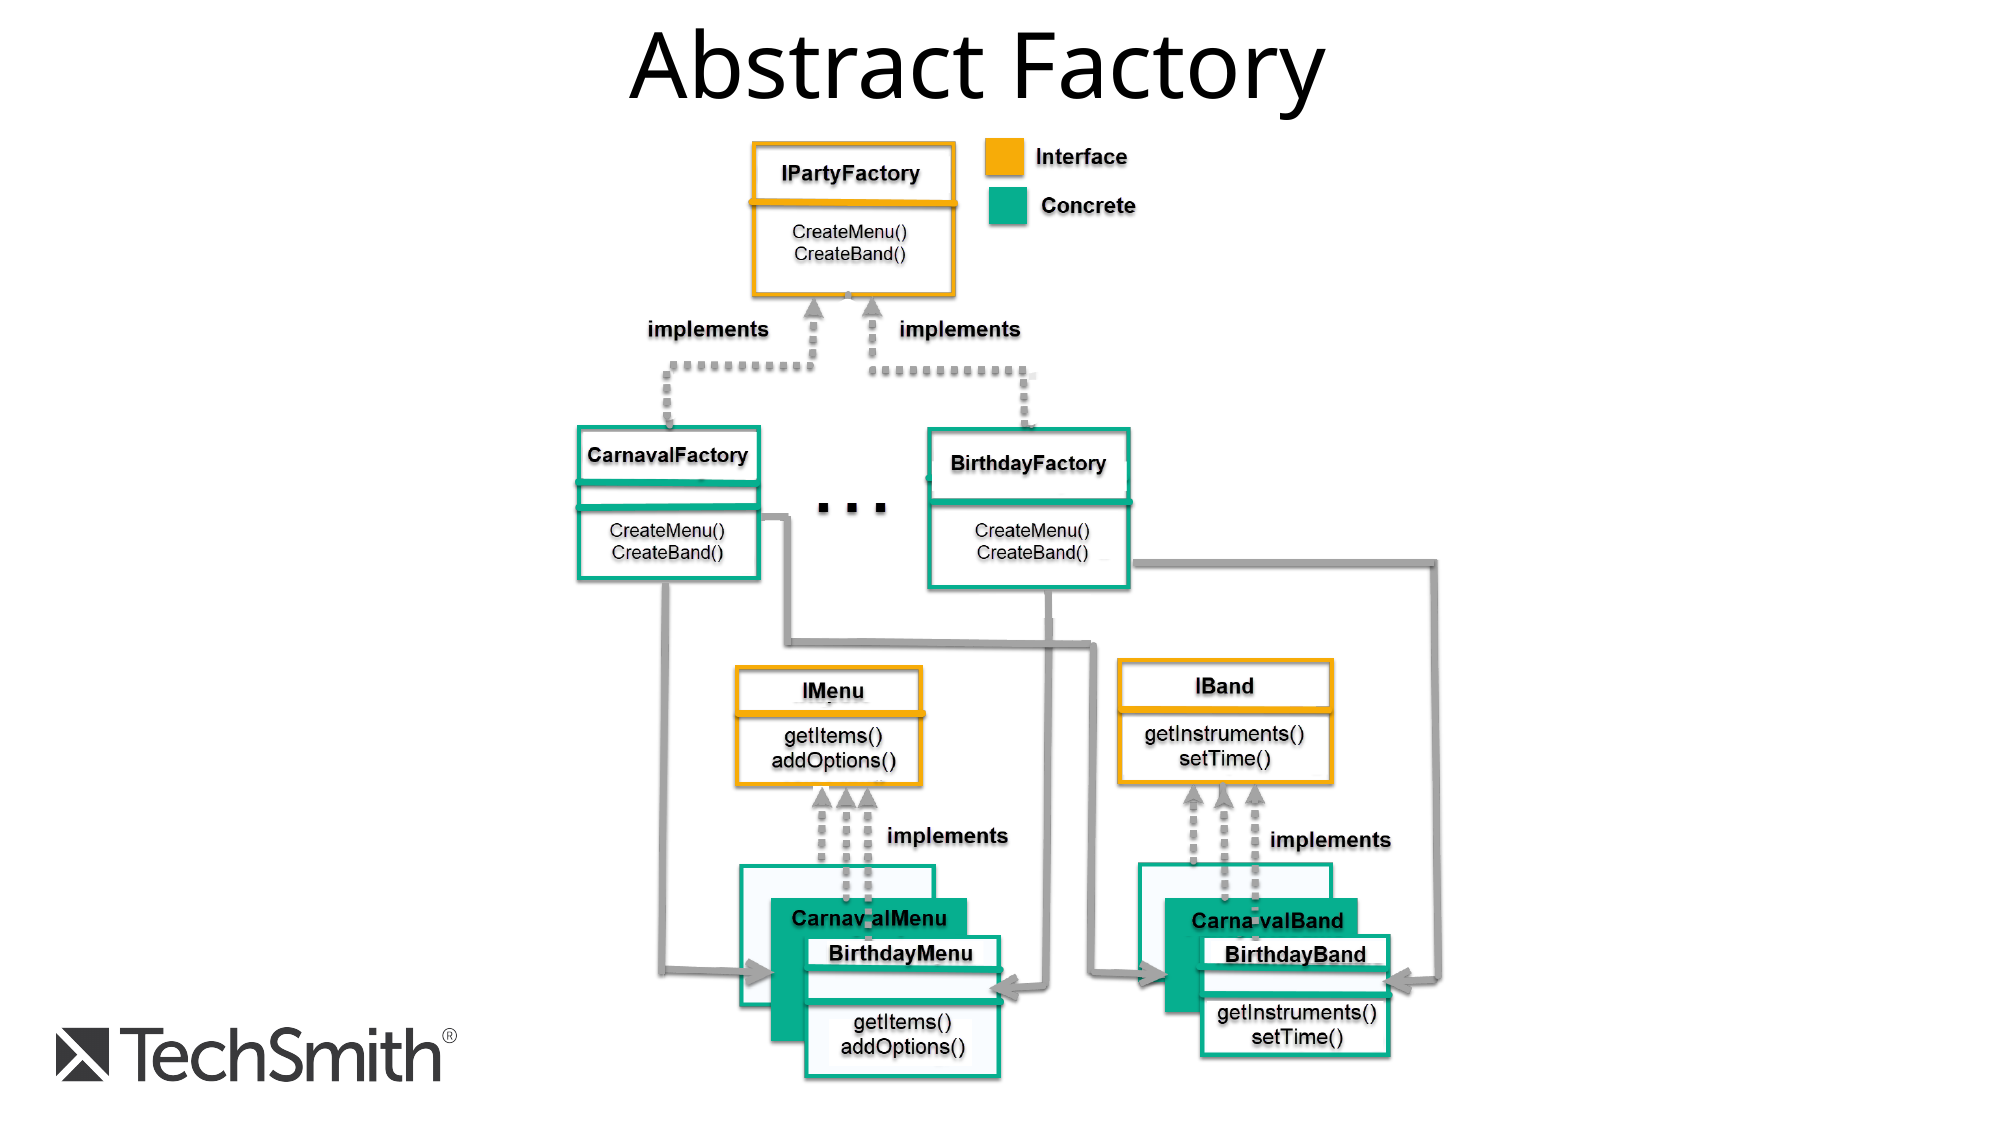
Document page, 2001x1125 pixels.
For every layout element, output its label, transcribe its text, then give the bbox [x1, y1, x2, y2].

picture [560, 117, 1494, 1125]
picture [56, 1027, 457, 1082]
title Abstract Factory [0, 11, 1990, 230]
